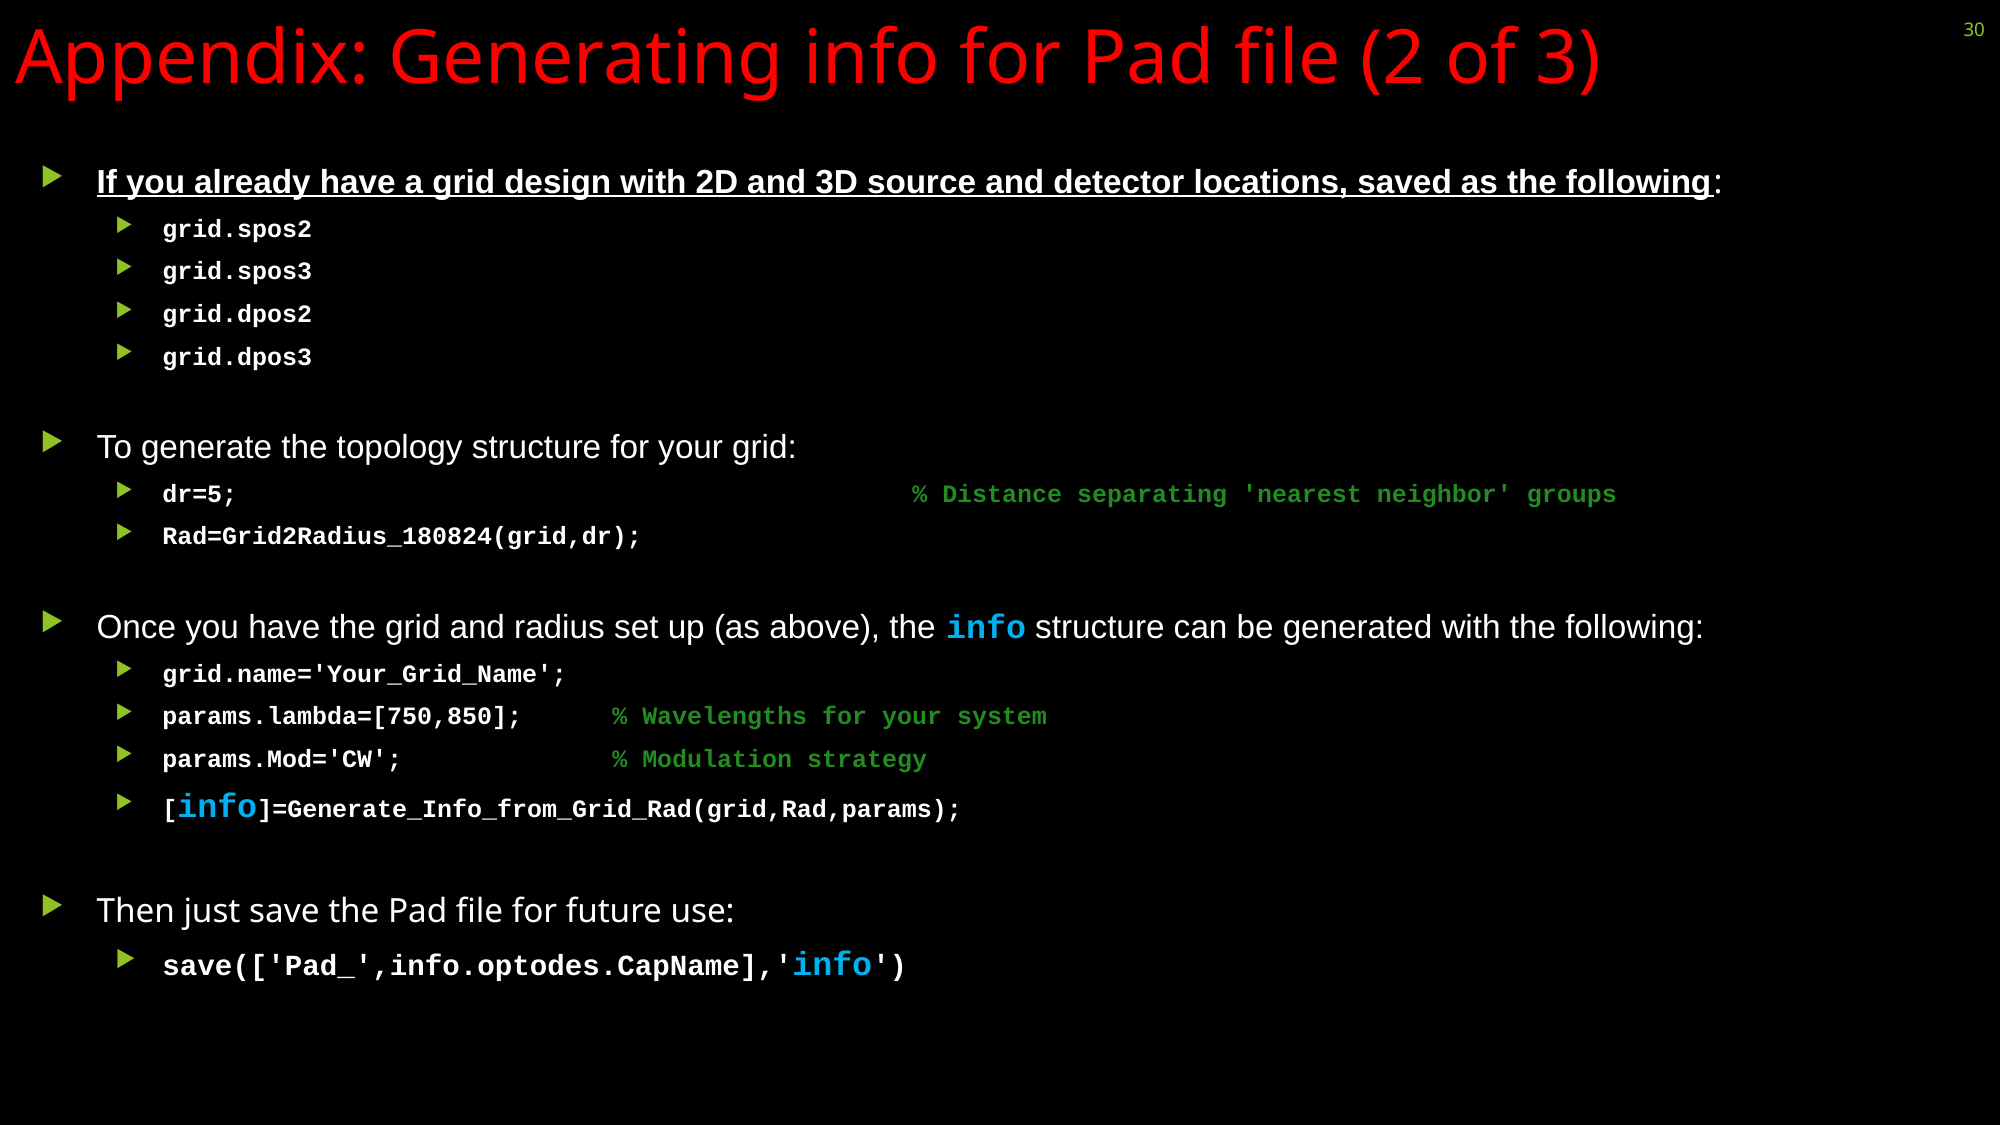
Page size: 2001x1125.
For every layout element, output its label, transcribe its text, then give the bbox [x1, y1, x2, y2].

title Appendix: Generating info for Pad file (2 of 3) [0, 0, 1872, 218]
slide_number 30 [1887, 0, 2000, 60]
list If you already have a grid design with 2D and 3D source and detector locations, saved as the following: grid.spos2 grid.spos3 grid.dpos2 grid.dpos3 To generate the topology structure for your grid: dr=5; % Distance separating 'nearest neighbor' groups Rad=Grid2Radius_180824(grid,dr); Once you have the grid and radius set up (as above), the info structure can be generated with the following: grid.name='Your_Grid_Name'; params.lambda=[750,850]; % Wavelengths for your system params.Mod='CW'; % Modulation strategy [info]=Generate_Info_from_Grid_Rad(grid,Rad,params); Then just save the Pad file for future use: save(['Pad_',info.optodes.CapName],'info') [25, 152, 1937, 1088]
